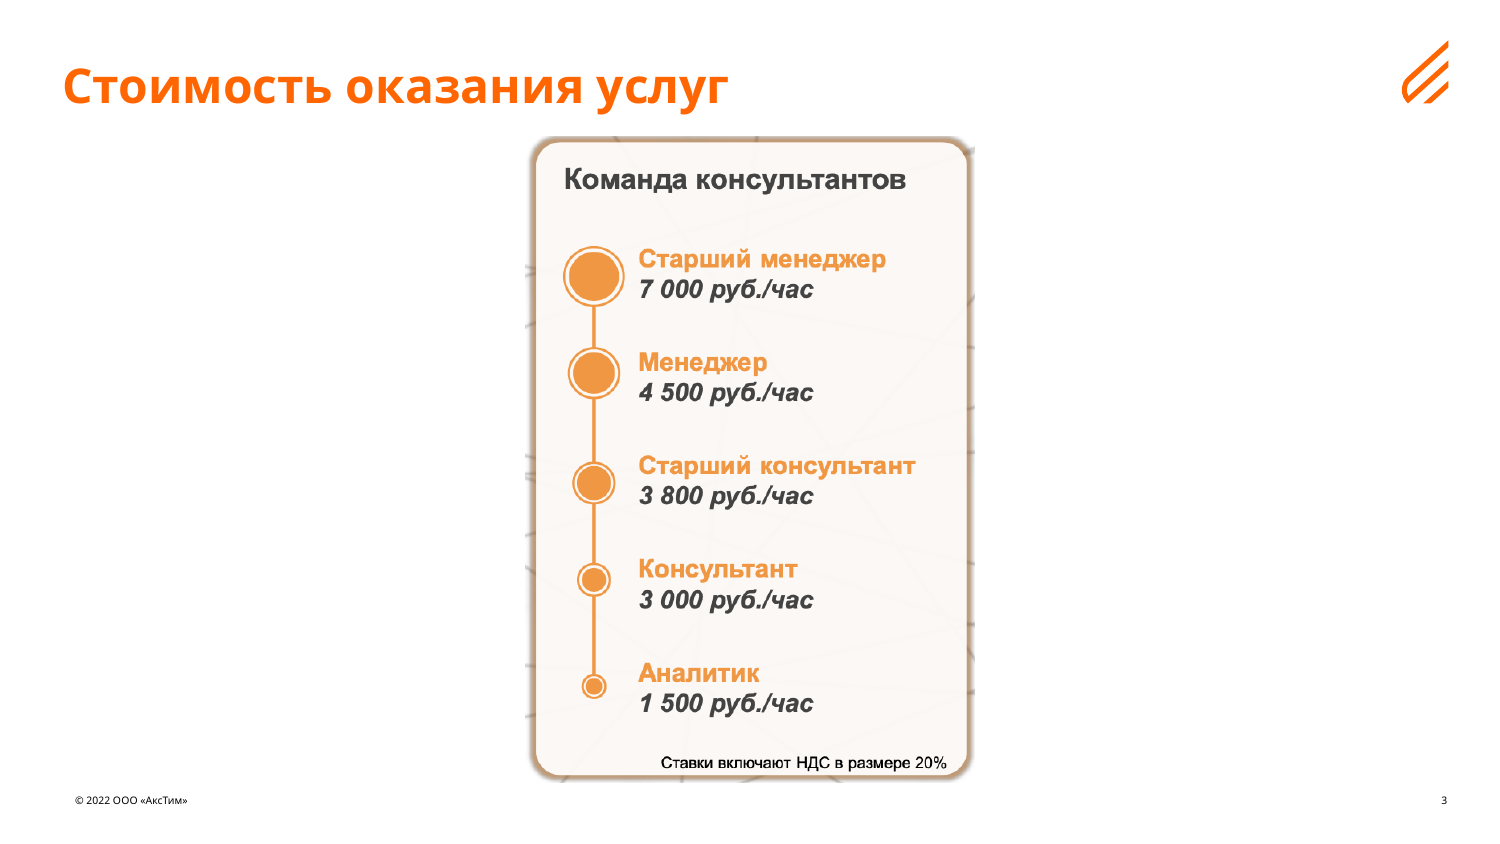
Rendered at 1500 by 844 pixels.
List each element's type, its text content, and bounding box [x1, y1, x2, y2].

slide_number 3 [1439, 793, 1453, 844]
picture [524, 136, 976, 783]
footer © 2022 ООО «АксТим» [75, 793, 202, 844]
text_box Стоимость оказания услуг [62, 54, 1001, 113]
